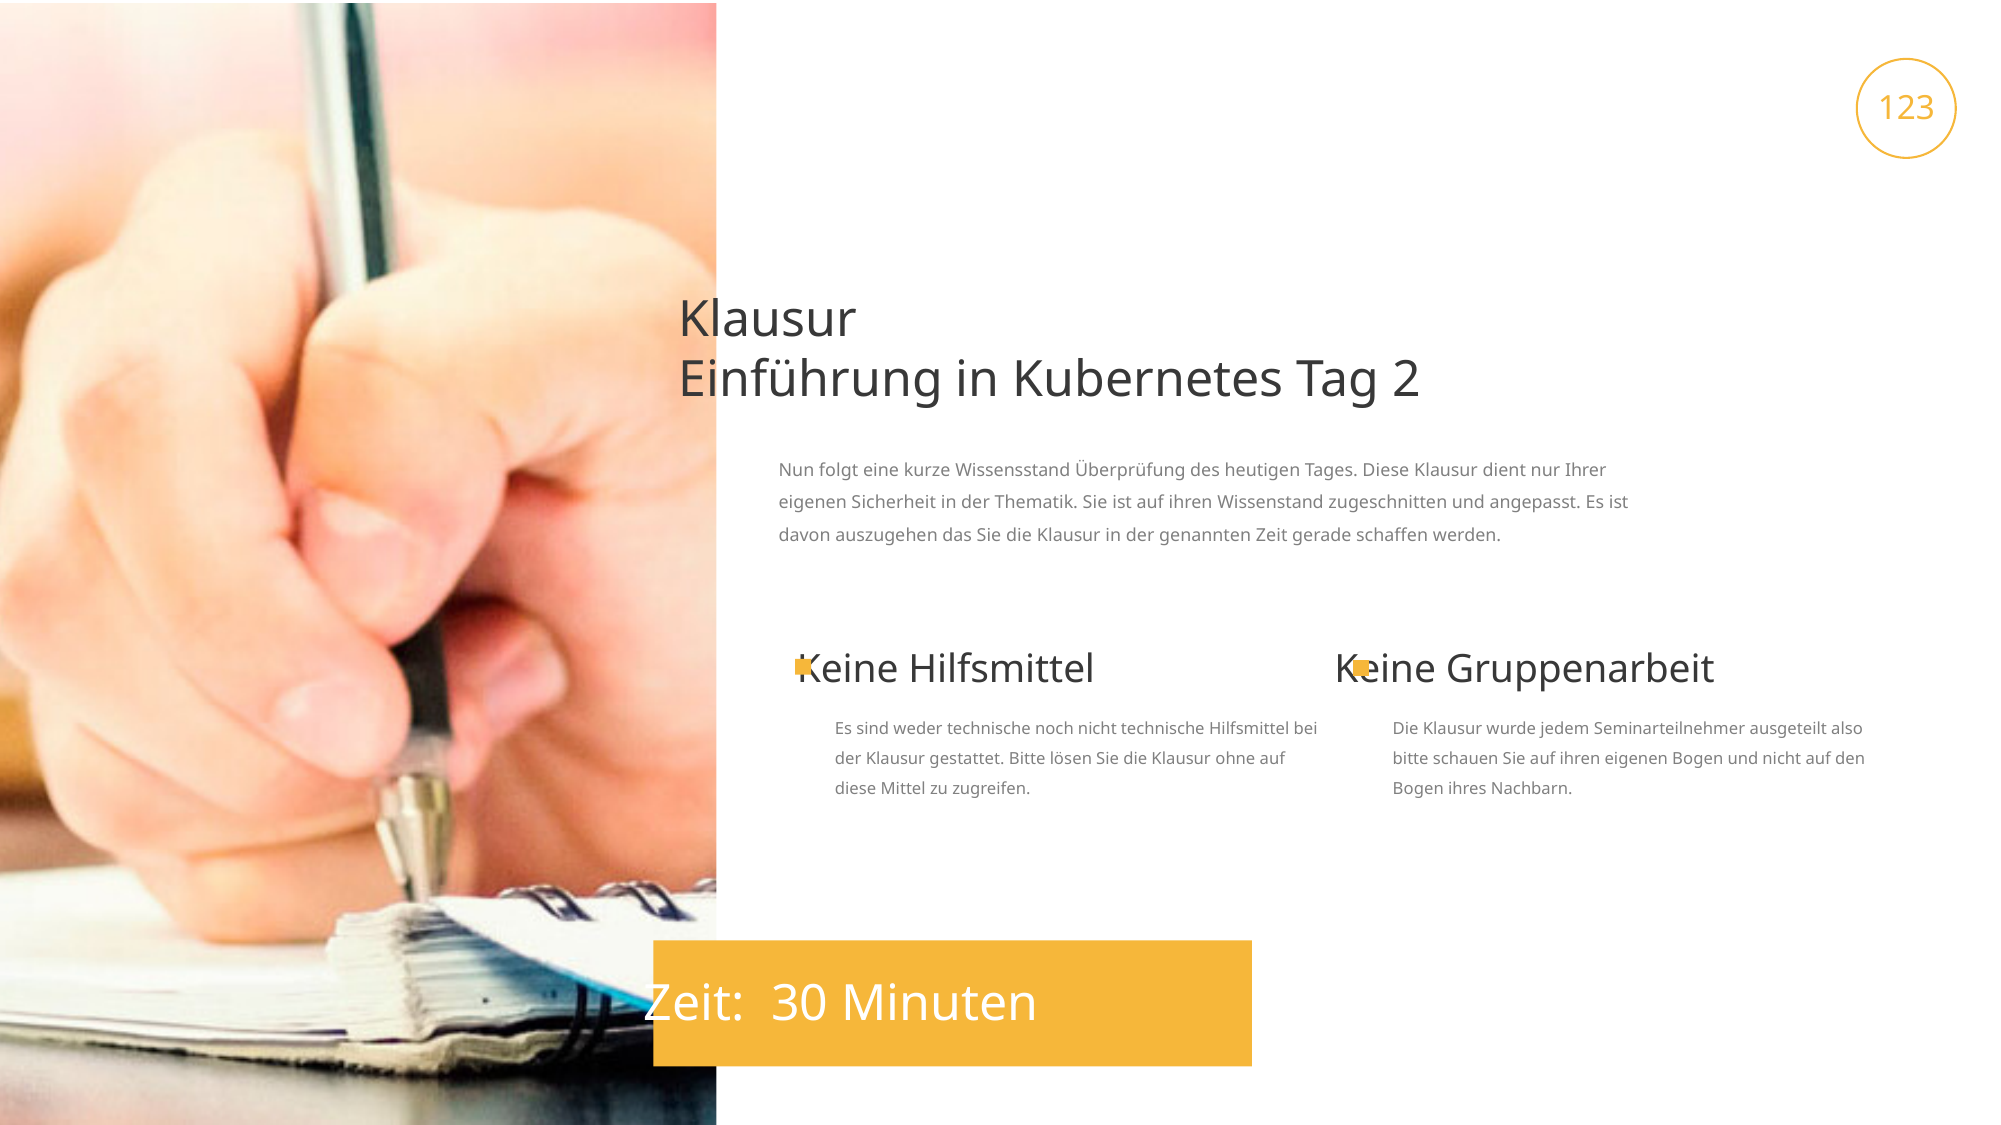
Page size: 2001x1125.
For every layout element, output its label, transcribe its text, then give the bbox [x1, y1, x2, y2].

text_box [1352, 636, 1898, 804]
text_box Klausur Einführung in Kubernetes Tag 2 [717, 278, 1436, 414]
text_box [795, 636, 1340, 804]
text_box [653, 940, 1252, 1067]
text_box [1856, 58, 1956, 158]
picture [0, 0, 717, 1125]
text_box Nun folgt eine kurze Wissensstand Überprüfung des heutigen Tages. Diese Klausur dient nur Ihrer eigenen Sicherheit in der Thematik. Sie ist auf ihren Wissenstand zugeschnitten und angepasst. Es ist davon auszugehen das Sie die Klausur in der genannten Zeit gerade schaffen werden. [763, 440, 1662, 553]
